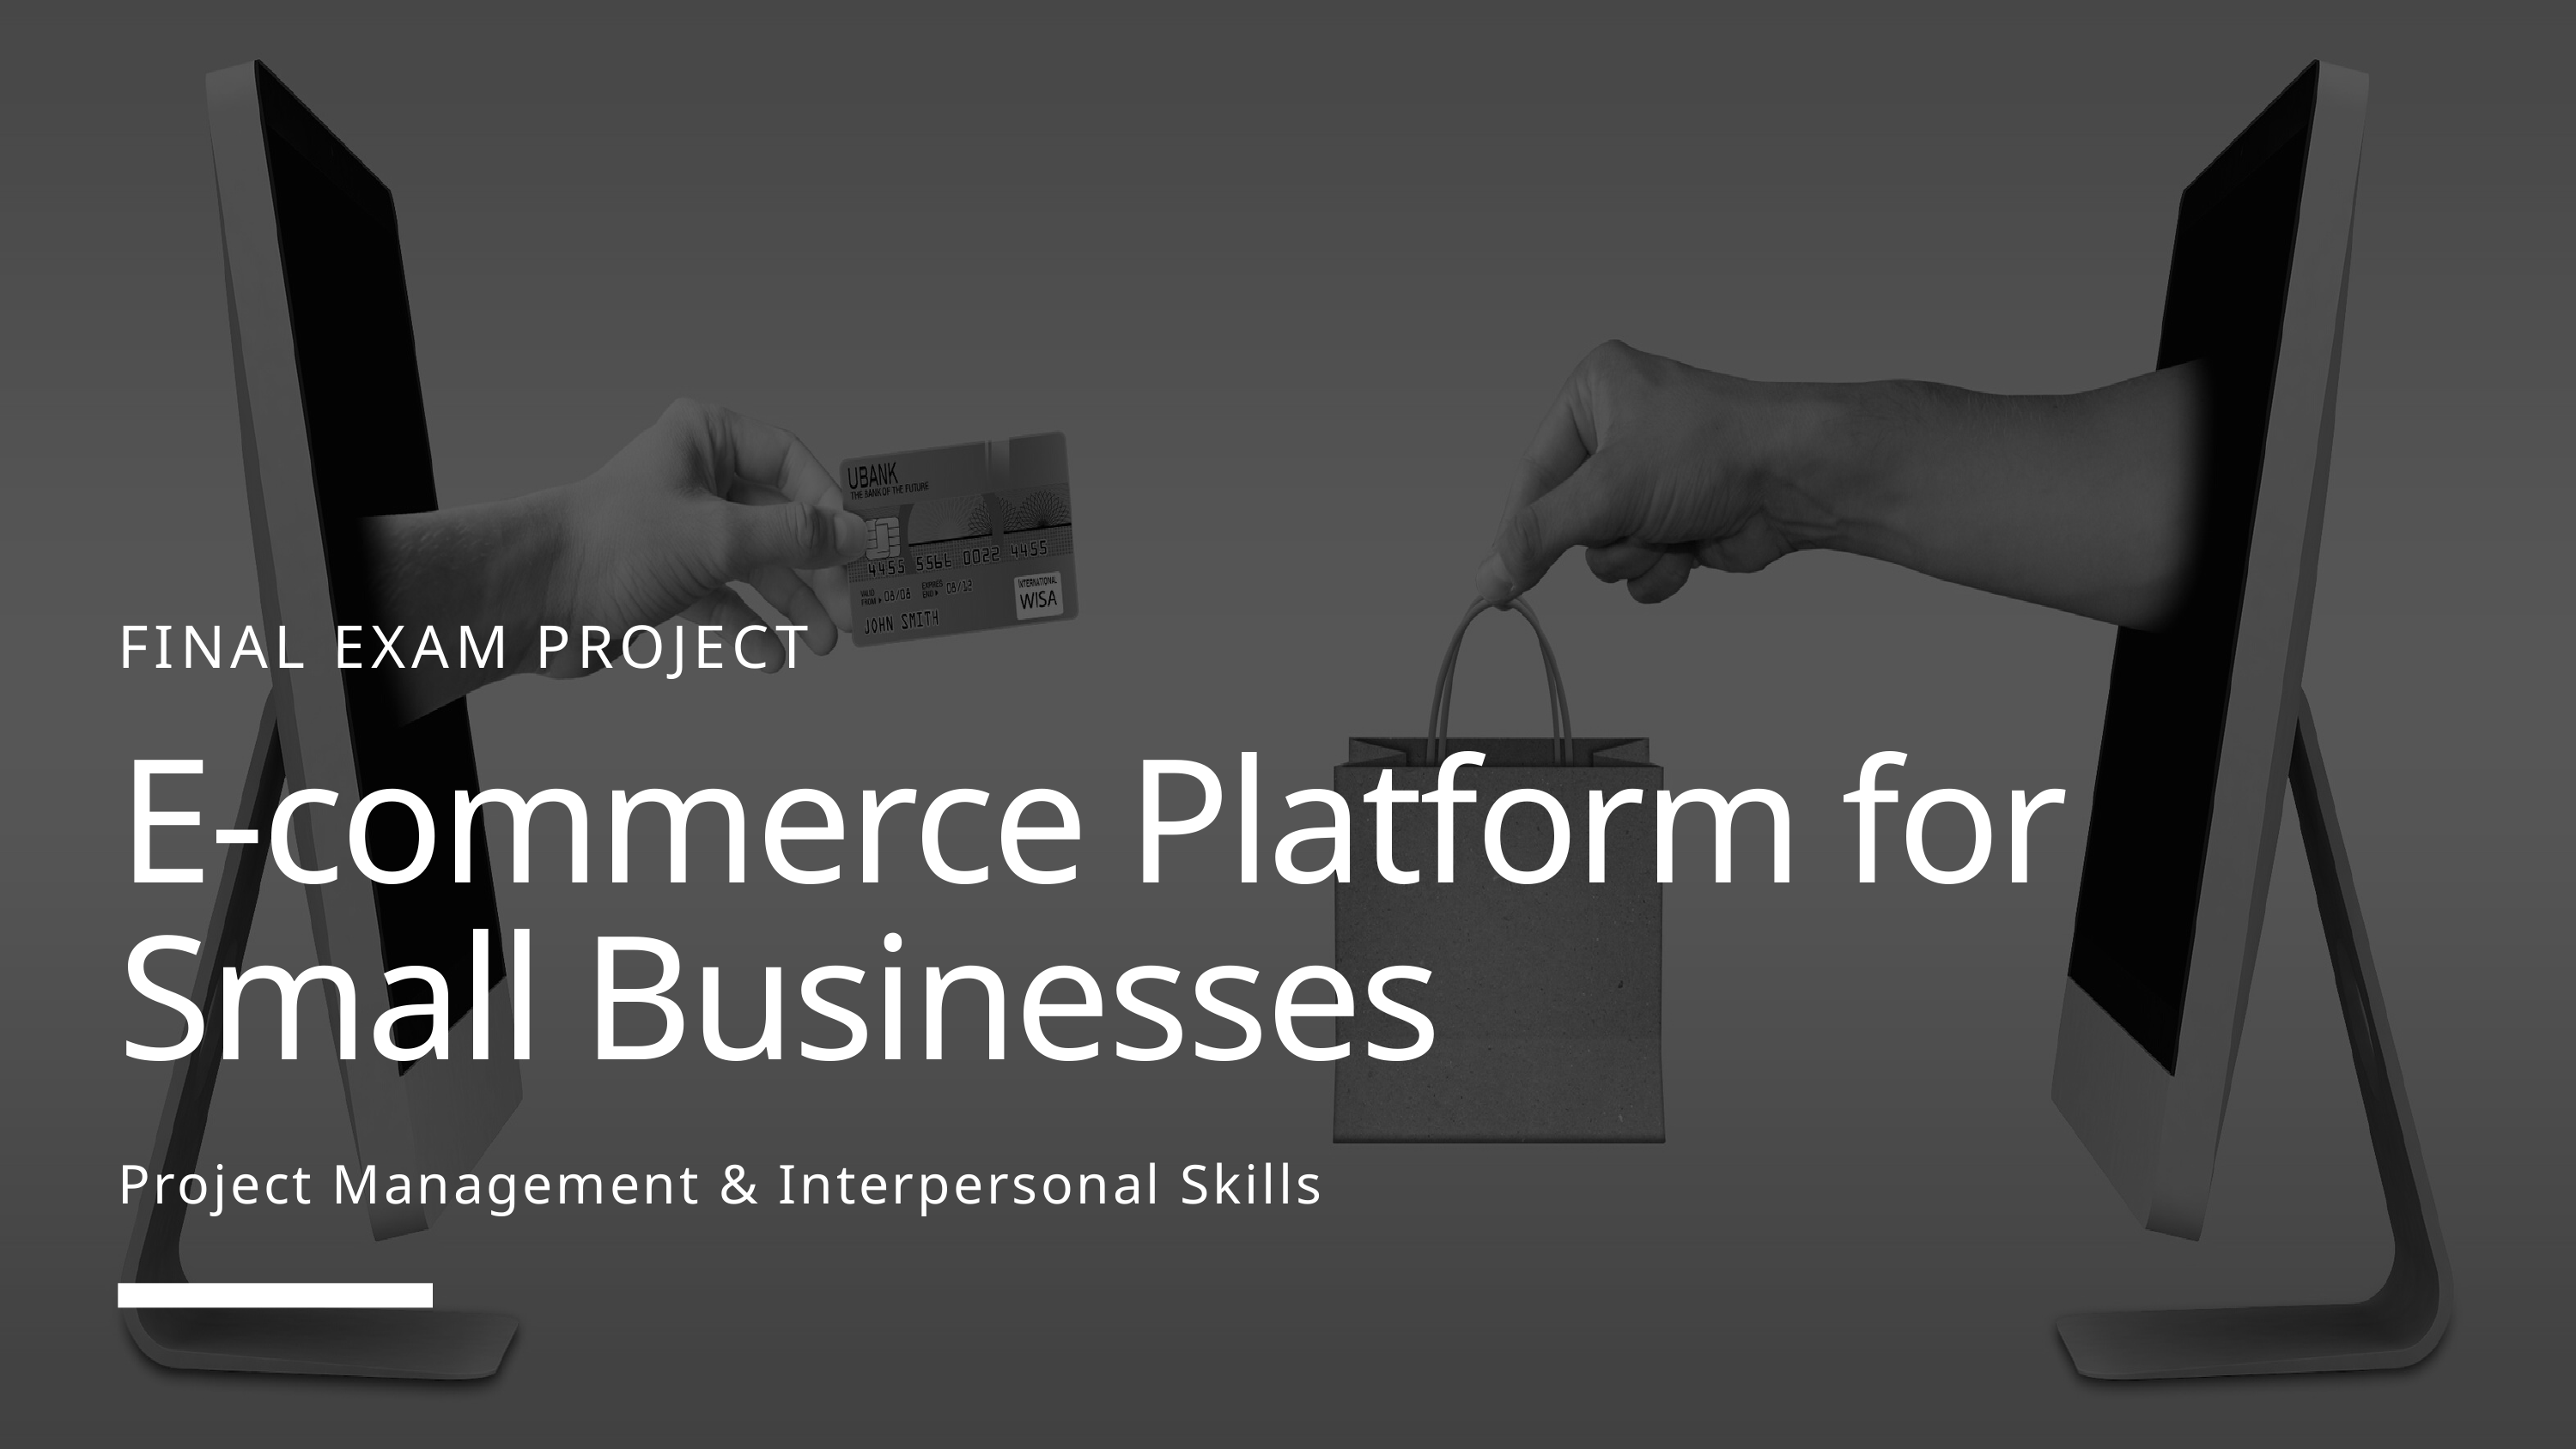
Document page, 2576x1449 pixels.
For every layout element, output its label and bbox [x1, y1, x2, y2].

text_box [118, 610, 2091, 1308]
picture [0, 0, 2576, 1449]
